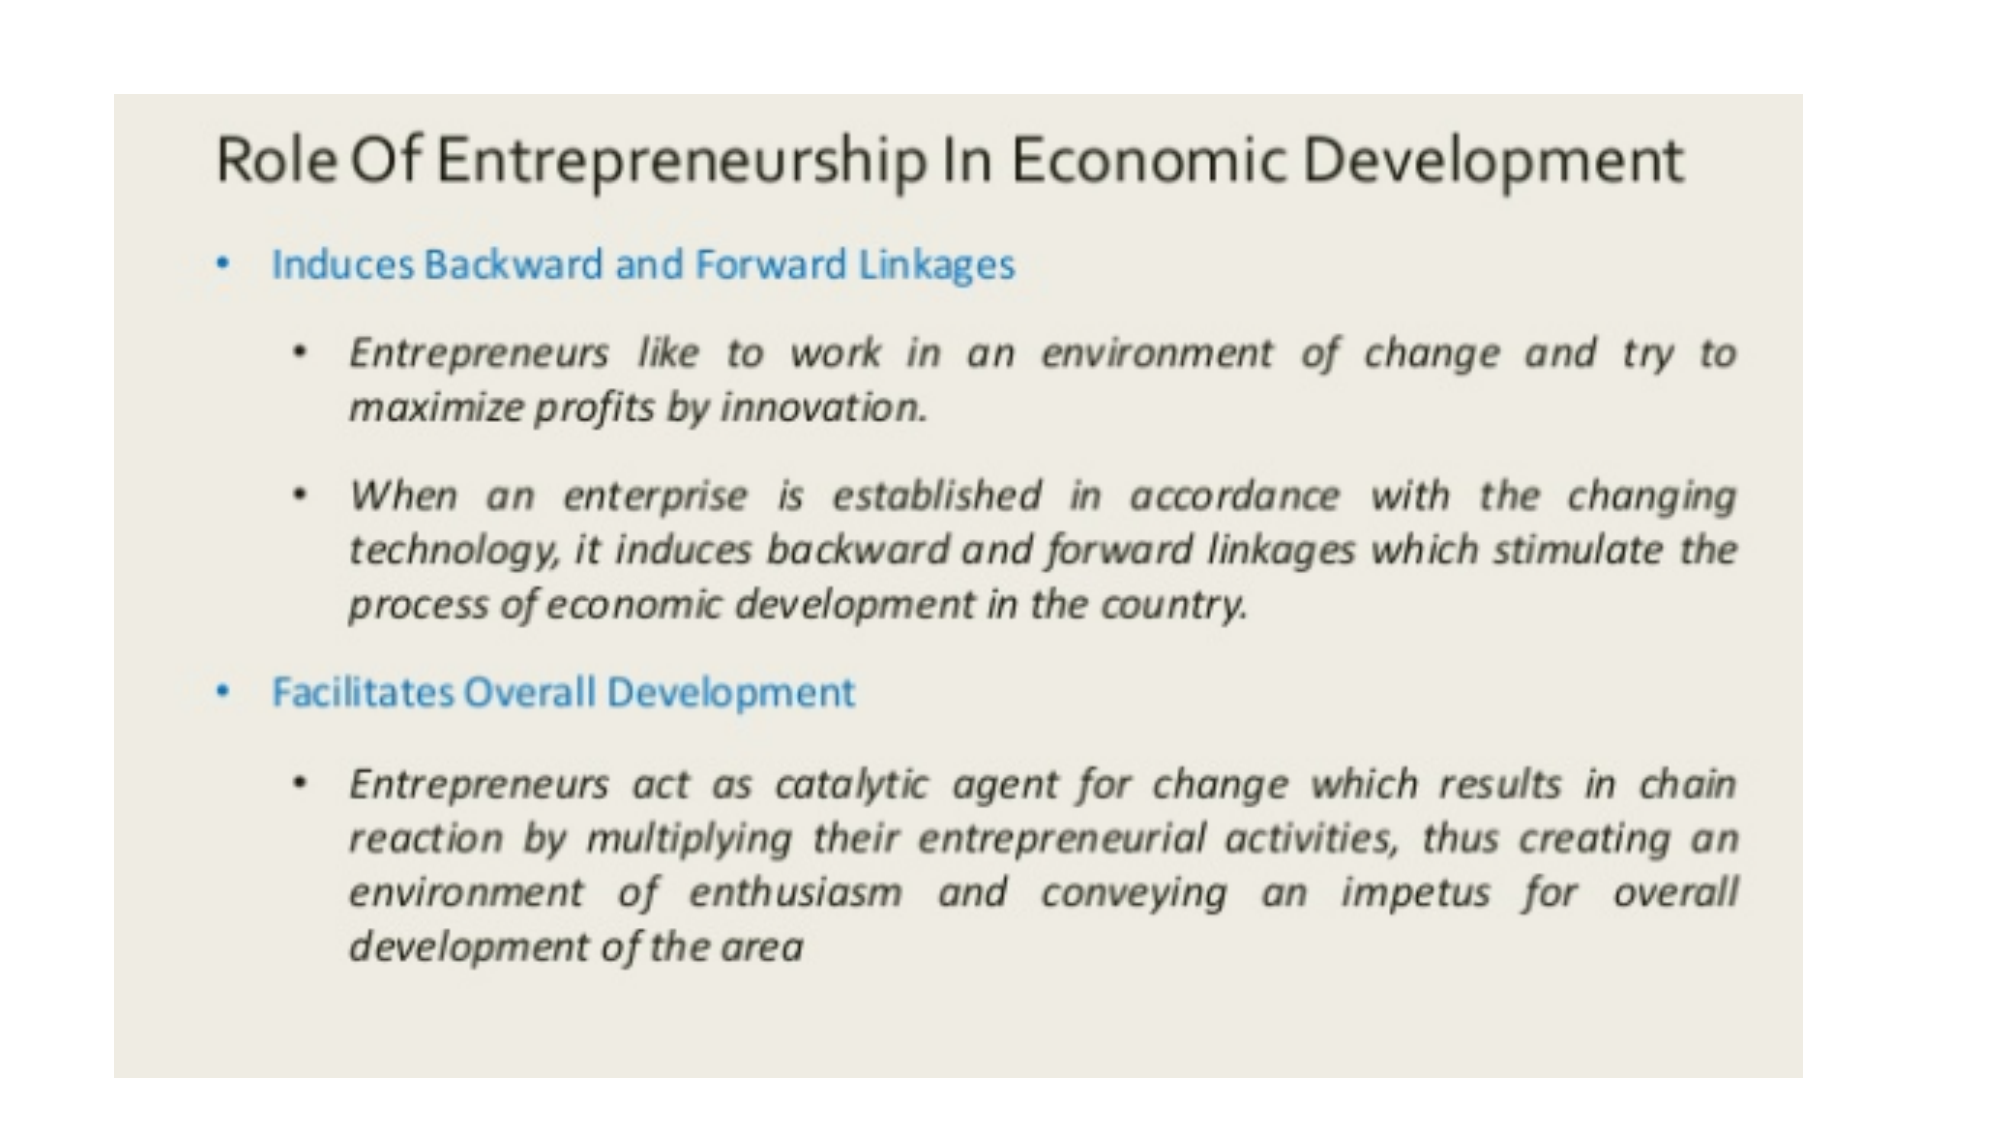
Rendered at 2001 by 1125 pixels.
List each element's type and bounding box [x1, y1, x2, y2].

list [114, 94, 1803, 1078]
